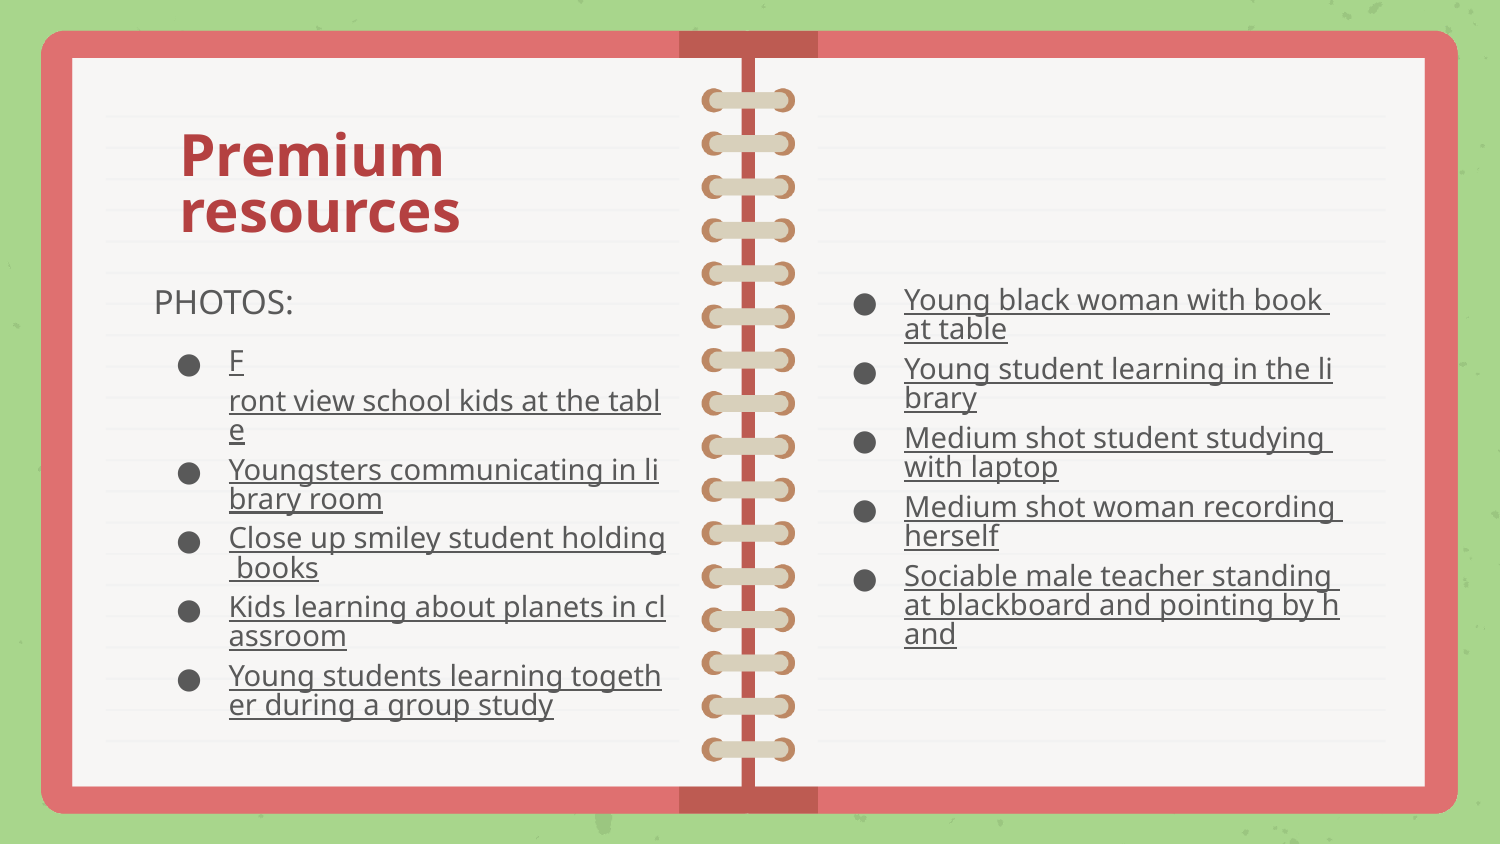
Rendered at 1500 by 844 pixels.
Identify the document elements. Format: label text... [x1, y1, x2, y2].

picture [41, 30, 1458, 814]
list Young black woman with book at table Young student learning in the library Medium shot student studying with laptop Medium shot woman recording herself Sociable male teacher standing at blackboard and pointing by hand [814, 266, 1362, 723]
list PHOTOS: Front view school kids at the table Youngsters communicating in library room Close up smiley student holding books Kids learning about planets in classroom Young students learning together during a group study [138, 266, 686, 723]
title Premium resources [164, 116, 666, 266]
